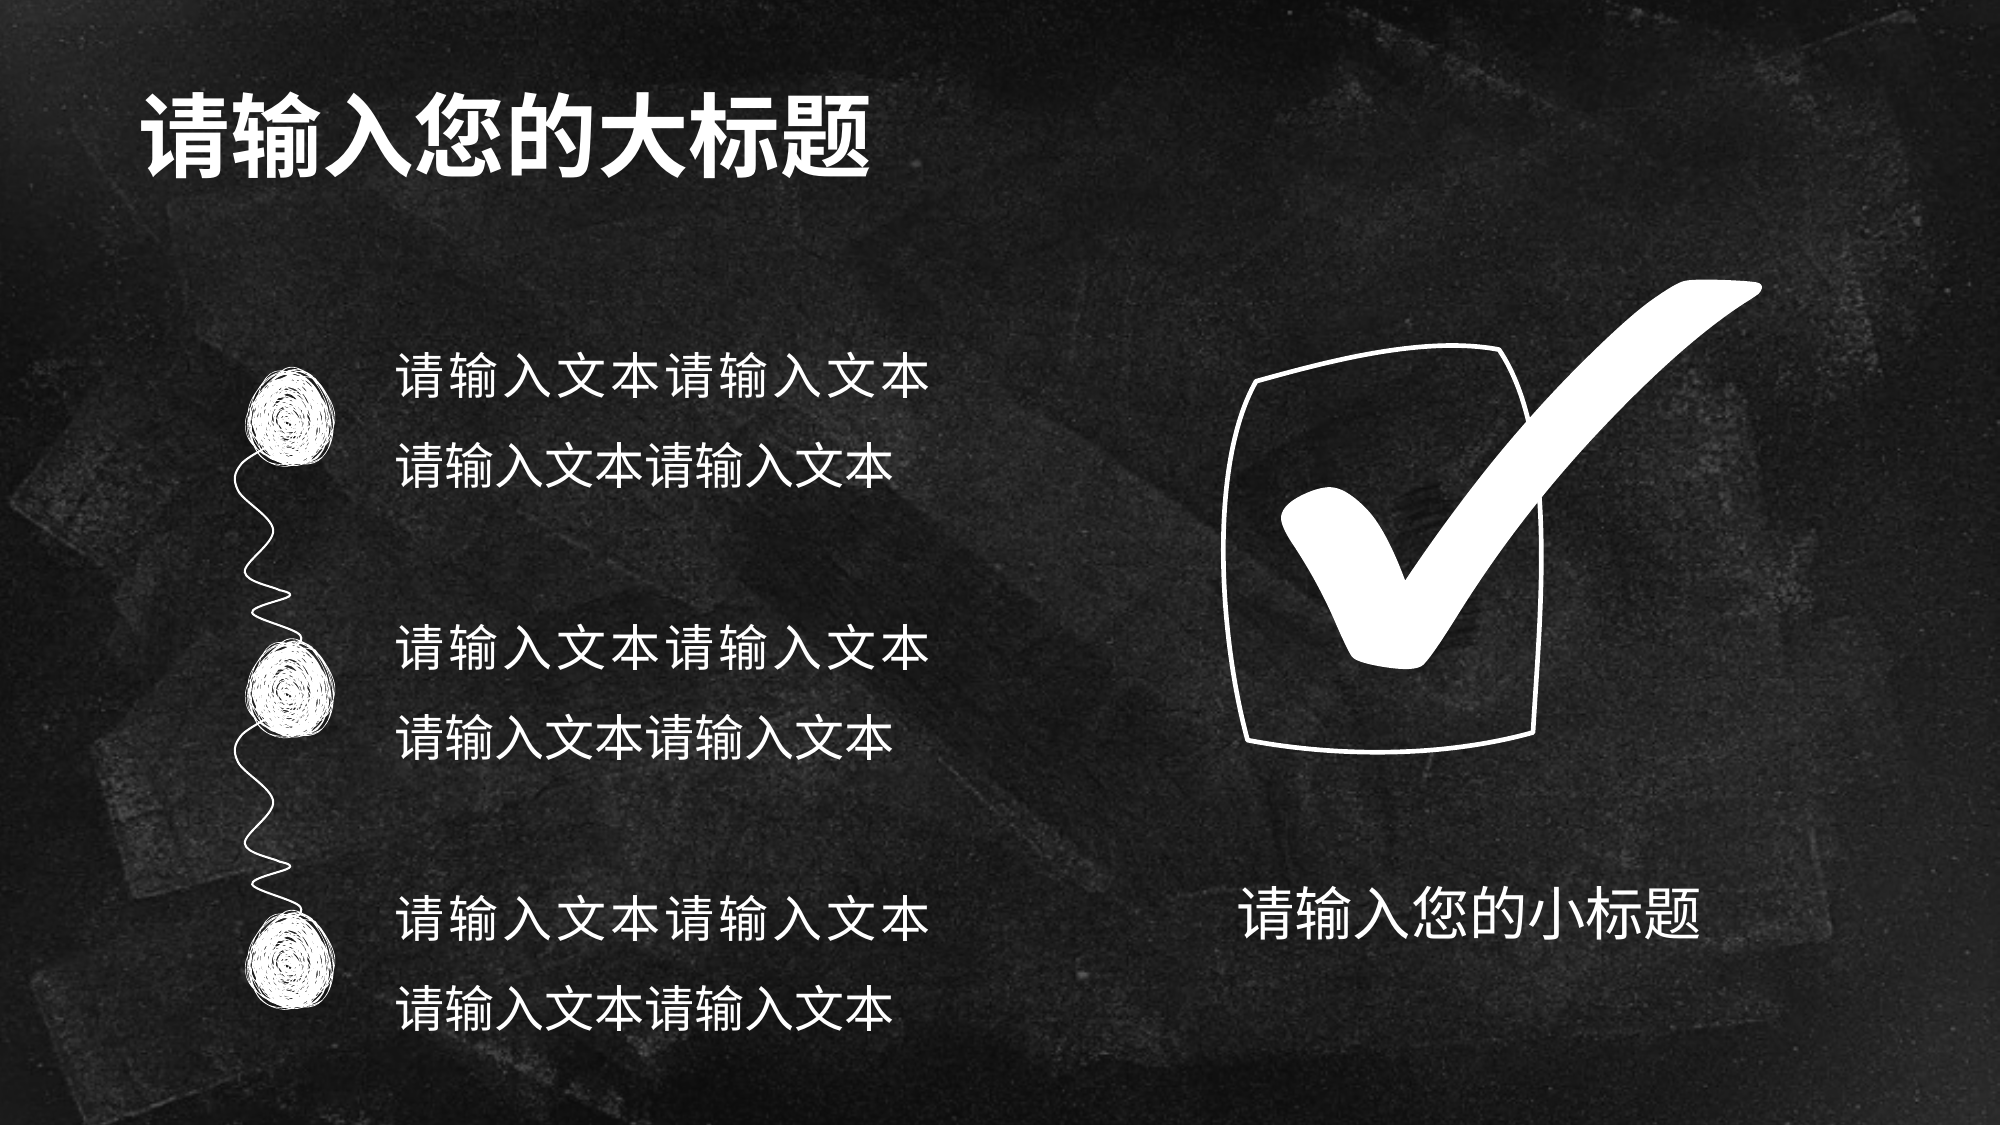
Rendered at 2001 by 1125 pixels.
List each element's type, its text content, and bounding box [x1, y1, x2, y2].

text_box [233, 708, 303, 913]
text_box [1203, 243, 1729, 763]
text_box 请输入您的小标题 [1126, 834, 1813, 955]
text_box 请输入文本请输入文本请输入文本请输入文本 [379, 850, 947, 1045]
text_box [244, 909, 336, 1010]
title 请输入您的大标题 [123, 66, 1417, 216]
text_box [233, 436, 303, 642]
text_box 请输入文本请输入文本请输入文本请输入文本 [379, 307, 947, 502]
text_box [244, 366, 336, 467]
text_box 请输入文本请输入文本请输入文本请输入文本 [379, 578, 947, 774]
text_box [244, 638, 336, 739]
